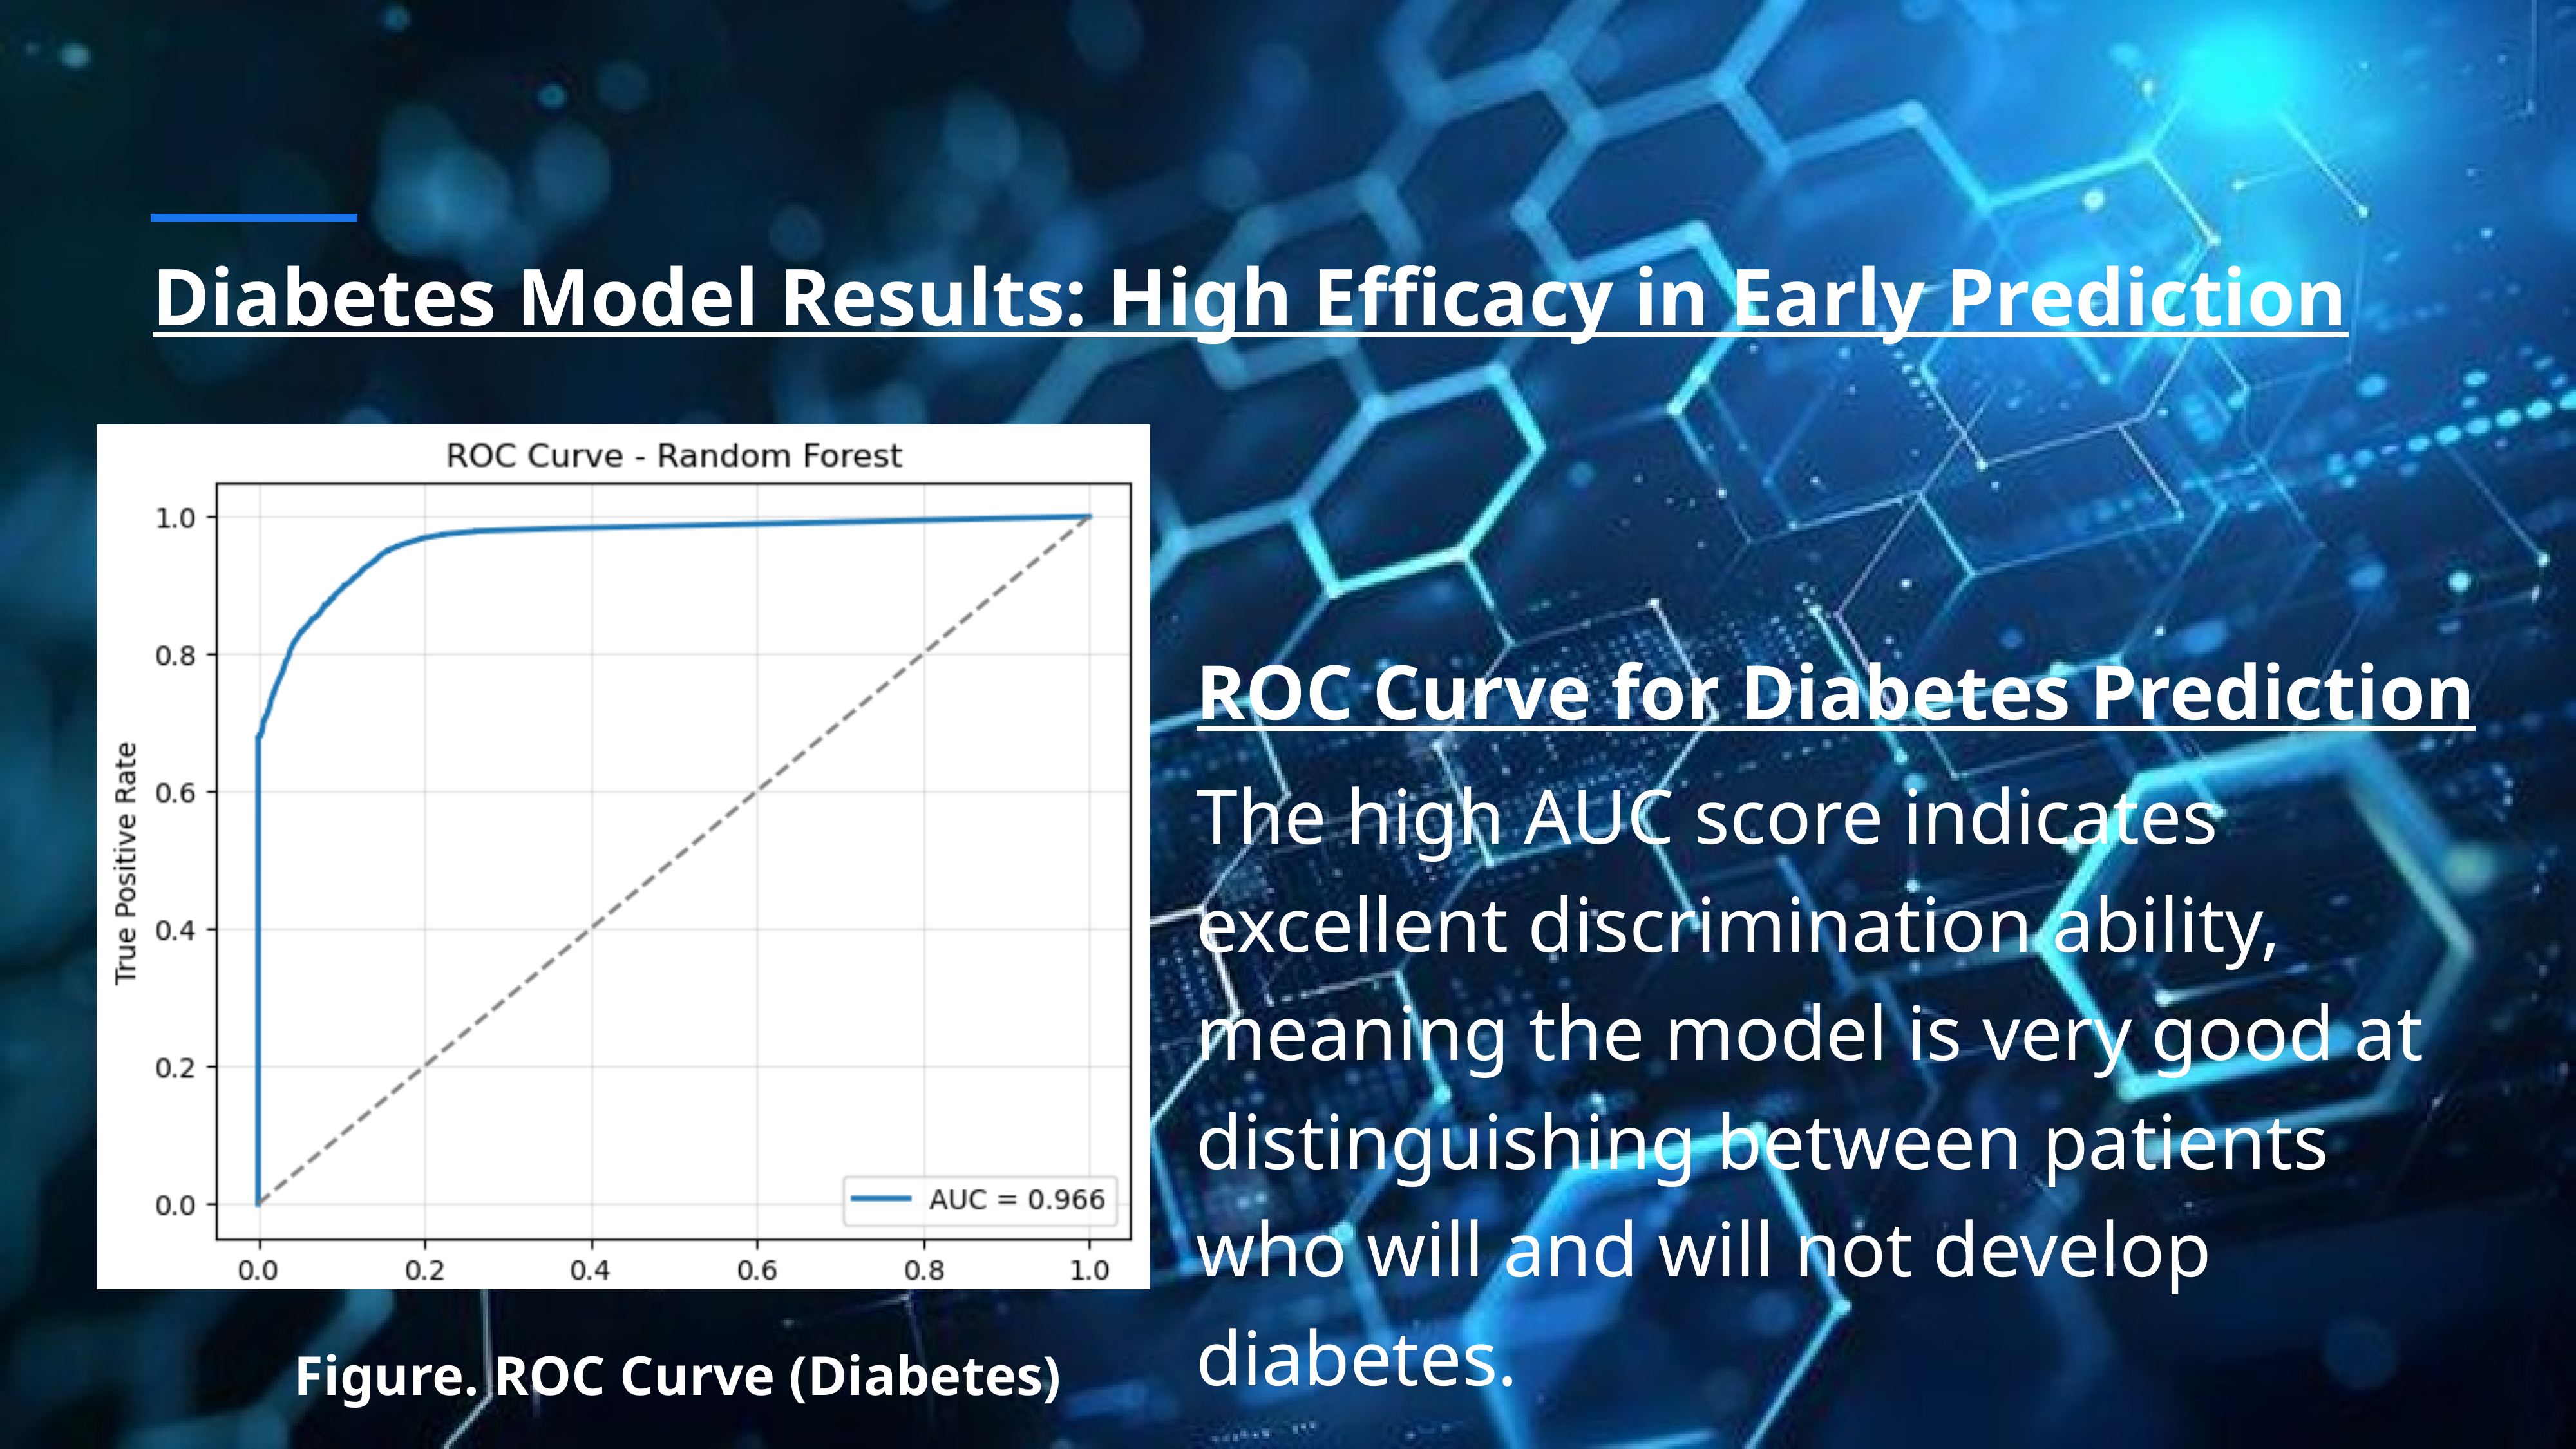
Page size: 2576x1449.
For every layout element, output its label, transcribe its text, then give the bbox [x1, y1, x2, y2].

text_box ROC Curve for Diabetes Prediction The high AUC score indicates excellent discrimination ability, meaning the model is very good at distinguishing between patients who will and will not develop diabetes. [1177, 616, 2511, 1449]
picture [97, 424, 1150, 1289]
text_box Figure. ROC Curve (Diabetes) [33, 1336, 1323, 1411]
text_box Diabetes Model Results: High Efficacy in Early Prediction [133, 248, 2512, 394]
text_box [0, 0, 2576, 1449]
